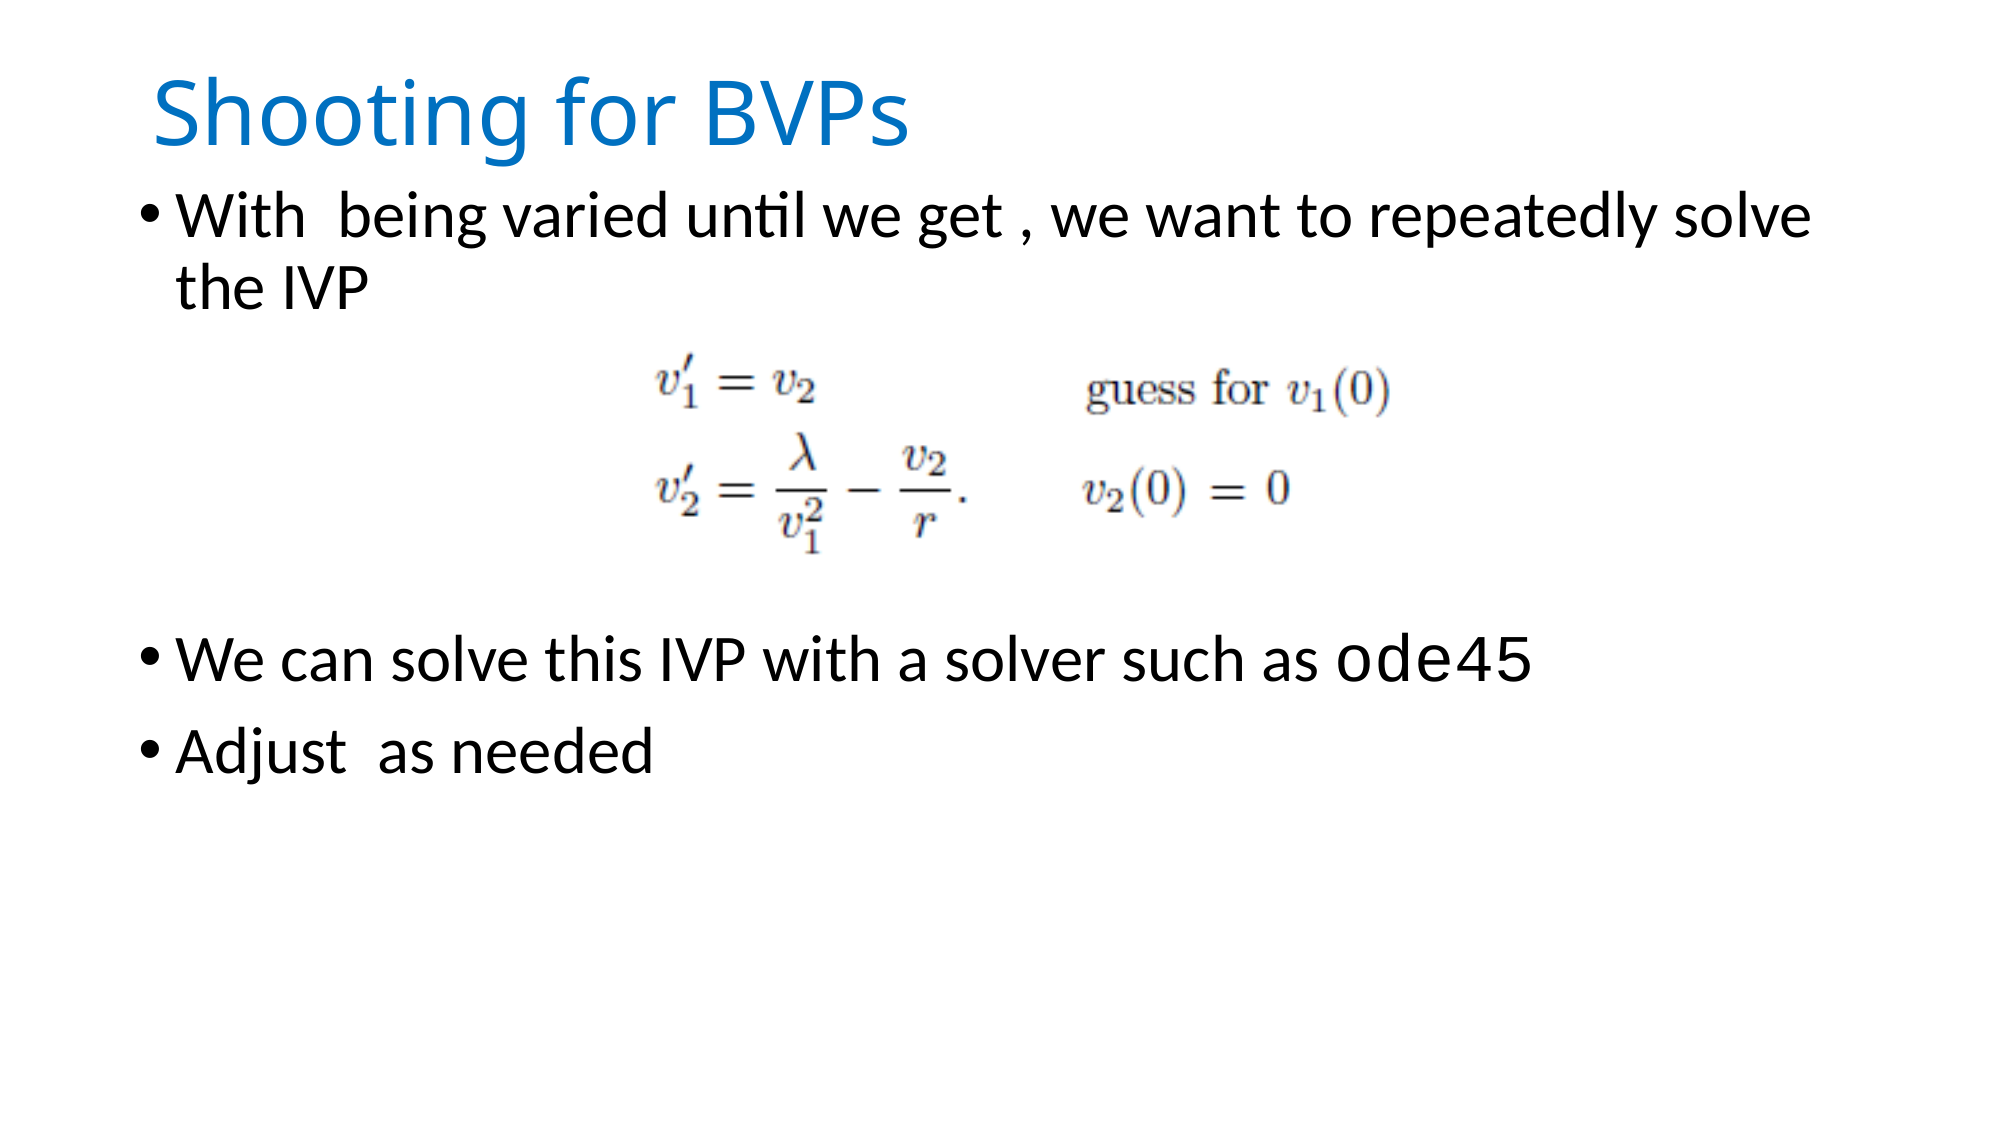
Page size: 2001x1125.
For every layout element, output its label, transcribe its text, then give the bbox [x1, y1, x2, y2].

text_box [607, 339, 1400, 568]
title Shooting for BVPs [137, 59, 1863, 173]
